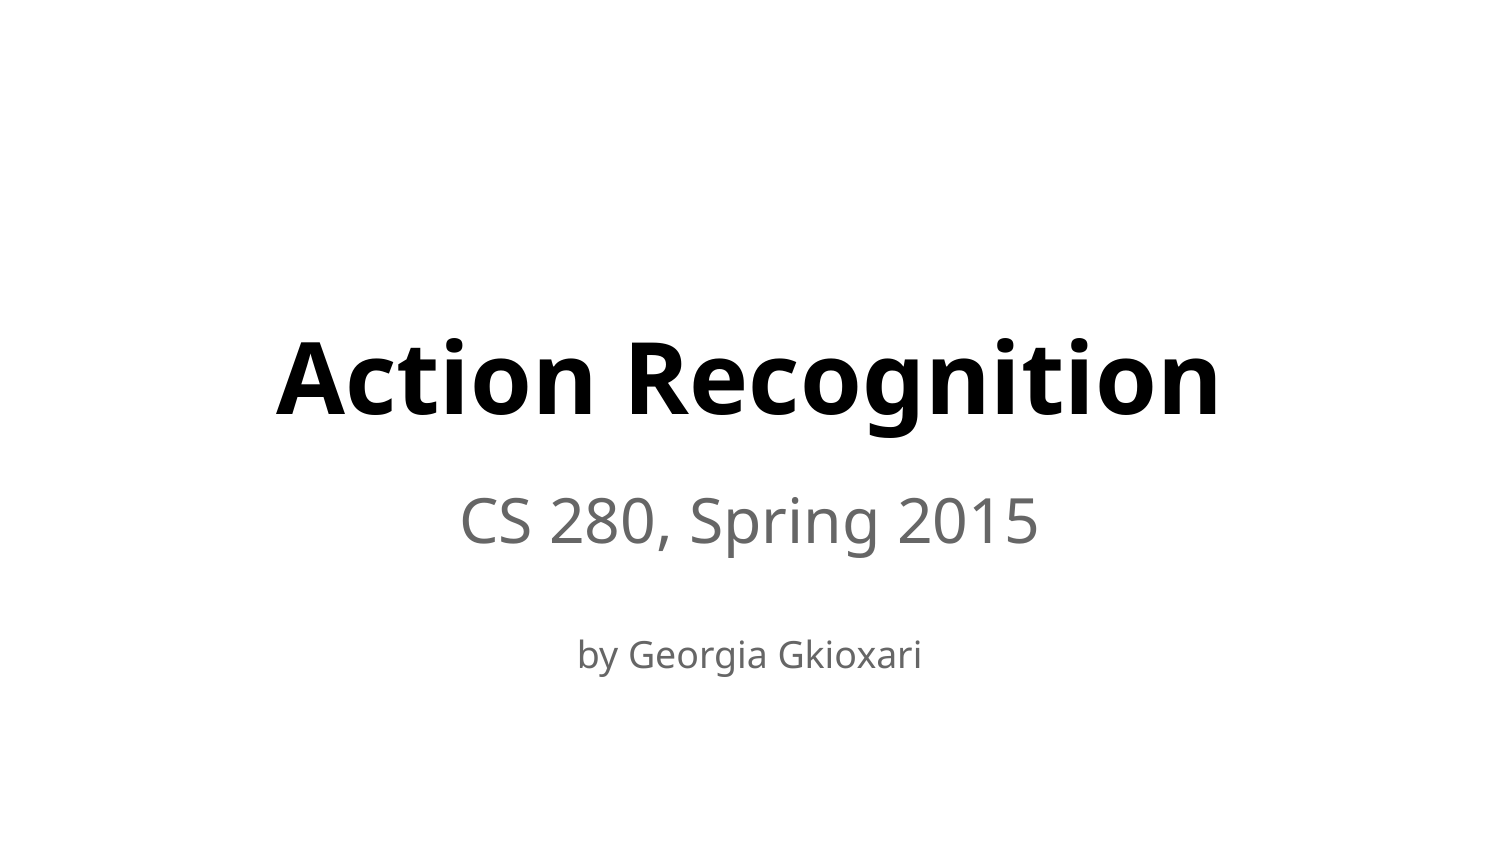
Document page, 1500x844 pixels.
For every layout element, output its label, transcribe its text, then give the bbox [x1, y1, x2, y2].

title Action Recognition [112, 259, 1388, 450]
subtitle CS 280, Spring 2015 by Georgia Gkioxari [112, 465, 1388, 595]
